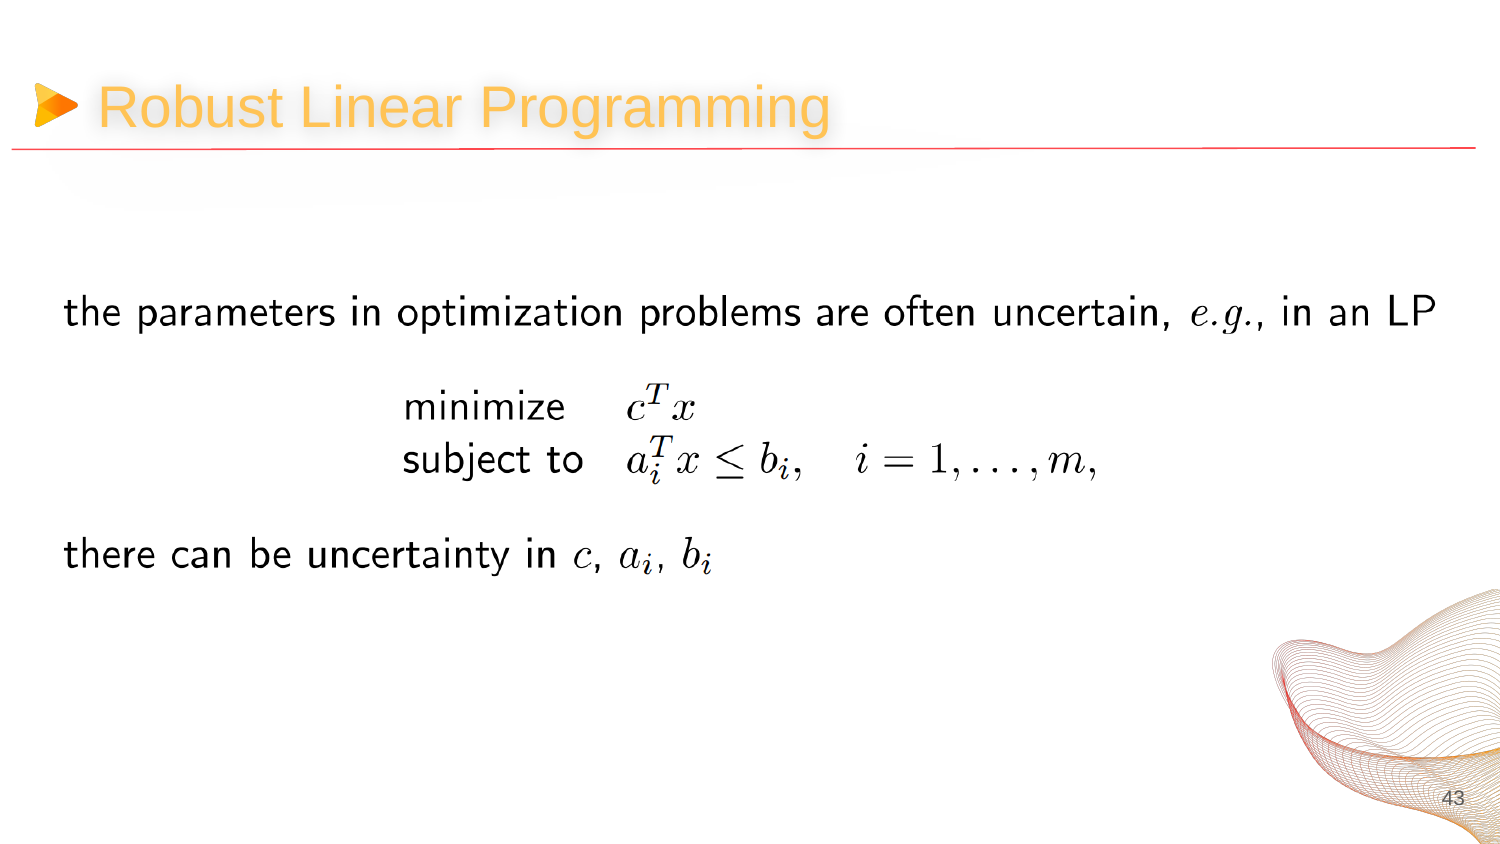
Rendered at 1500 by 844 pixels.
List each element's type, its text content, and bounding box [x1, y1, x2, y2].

picture [1272, 589, 1500, 844]
picture [50, 282, 1450, 587]
title Robust Linear Programming [82, 54, 1480, 148]
picture [34, 82, 78, 127]
slide_number 43 [1389, 764, 1480, 830]
